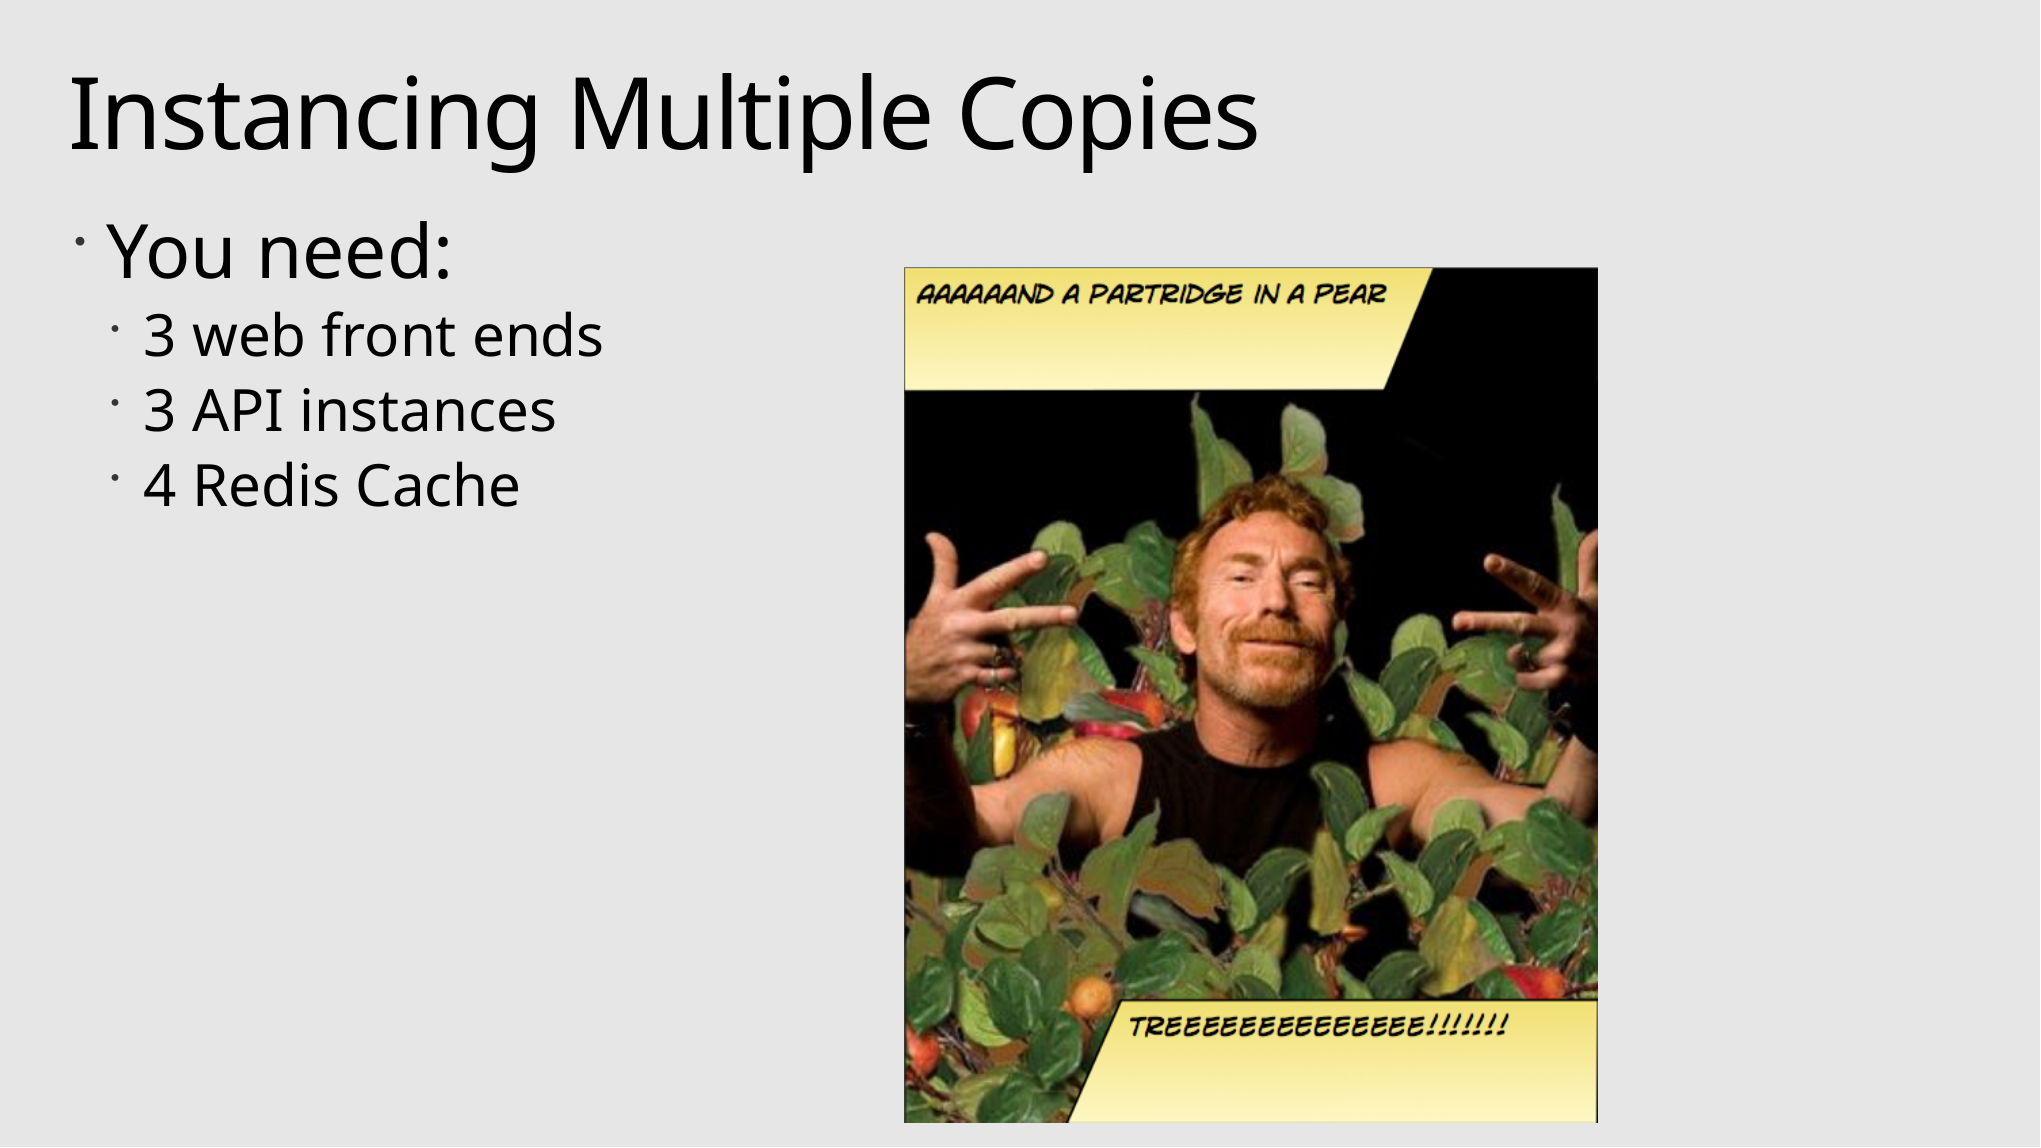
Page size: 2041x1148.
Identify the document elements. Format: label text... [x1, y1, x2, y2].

title Instancing Multiple Copies [45, 48, 1996, 198]
list You need: 3 web front ends 3 API instances 4 Redis Cache [45, 198, 1996, 645]
picture [904, 267, 1599, 1123]
